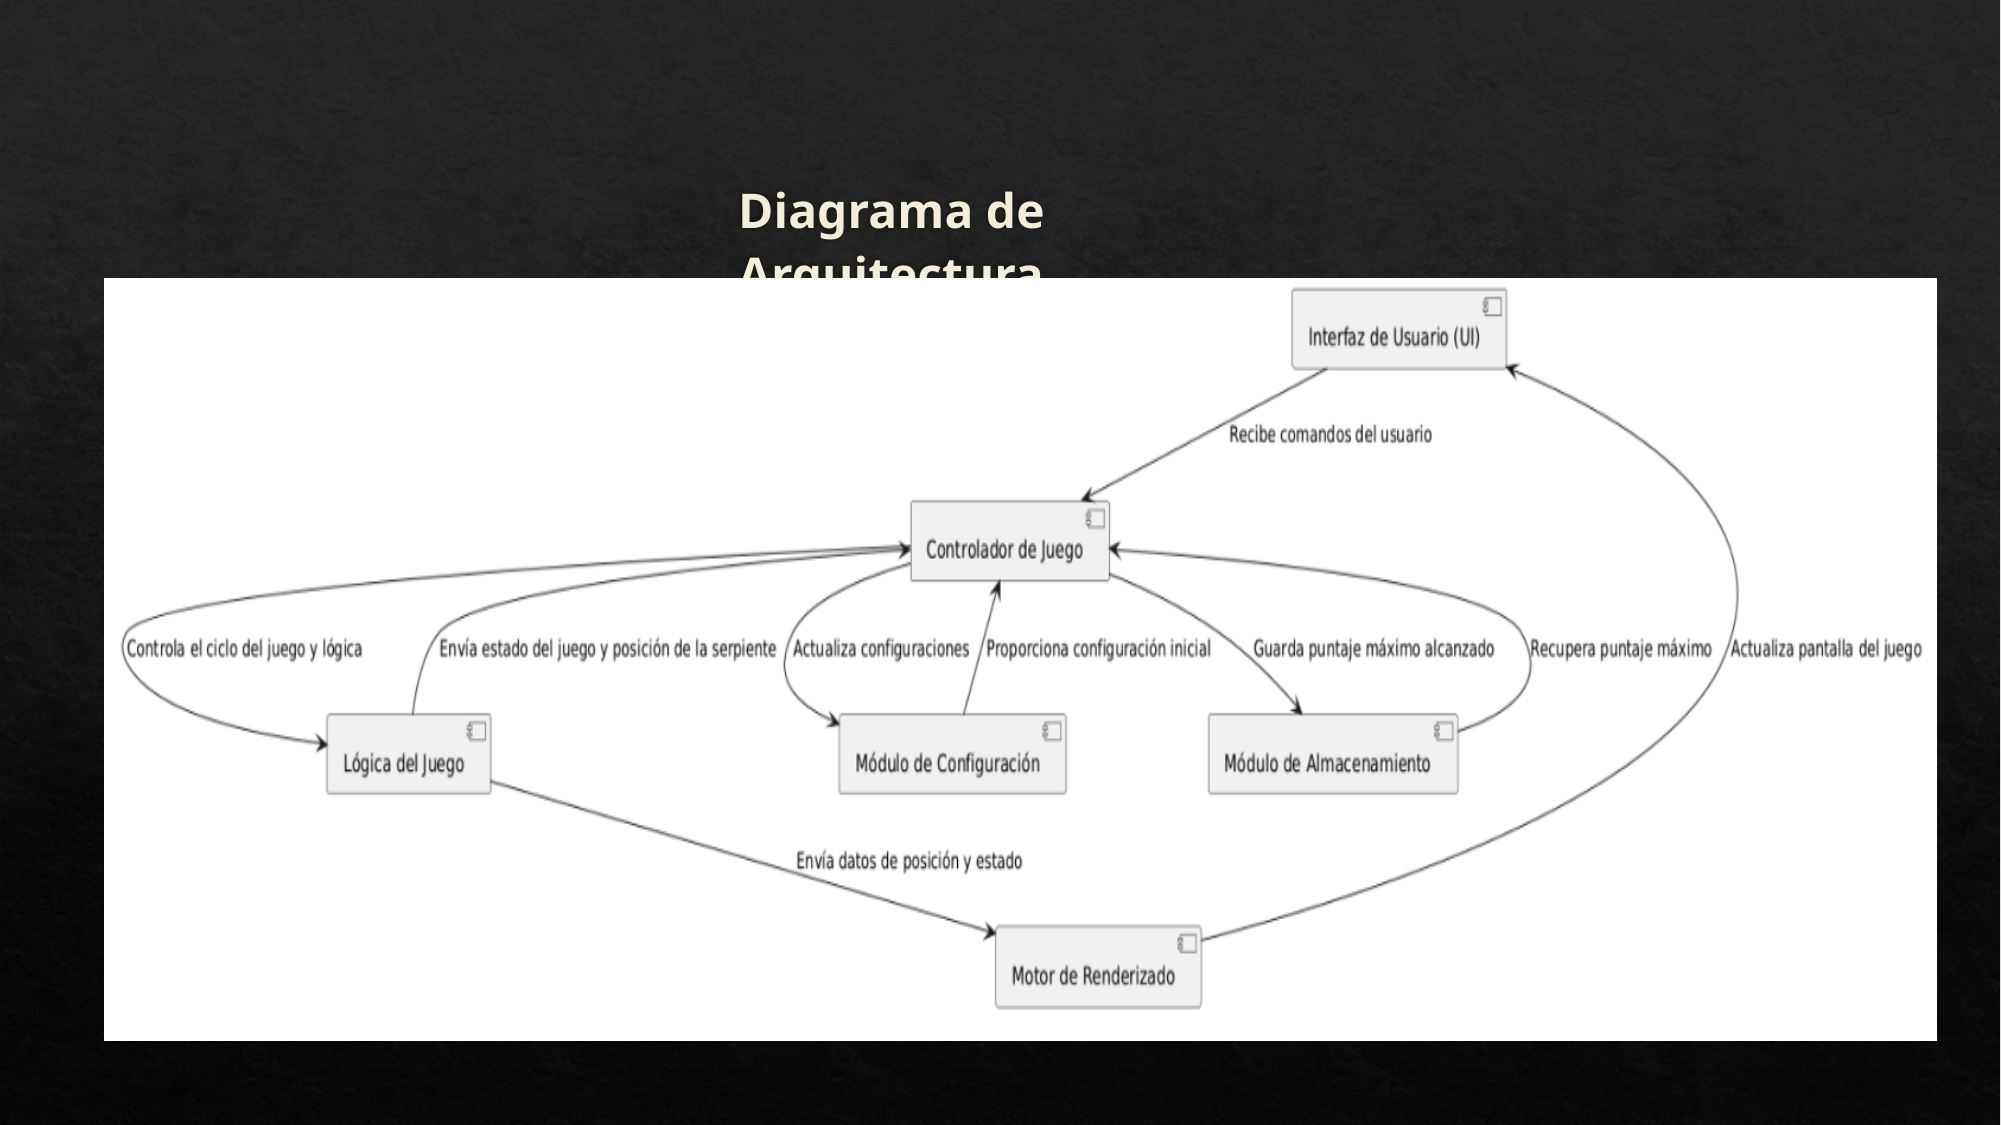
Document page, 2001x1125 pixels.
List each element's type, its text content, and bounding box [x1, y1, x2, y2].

list Diagrama de Arquitectura [717, 167, 1283, 268]
picture [104, 278, 1937, 1041]
